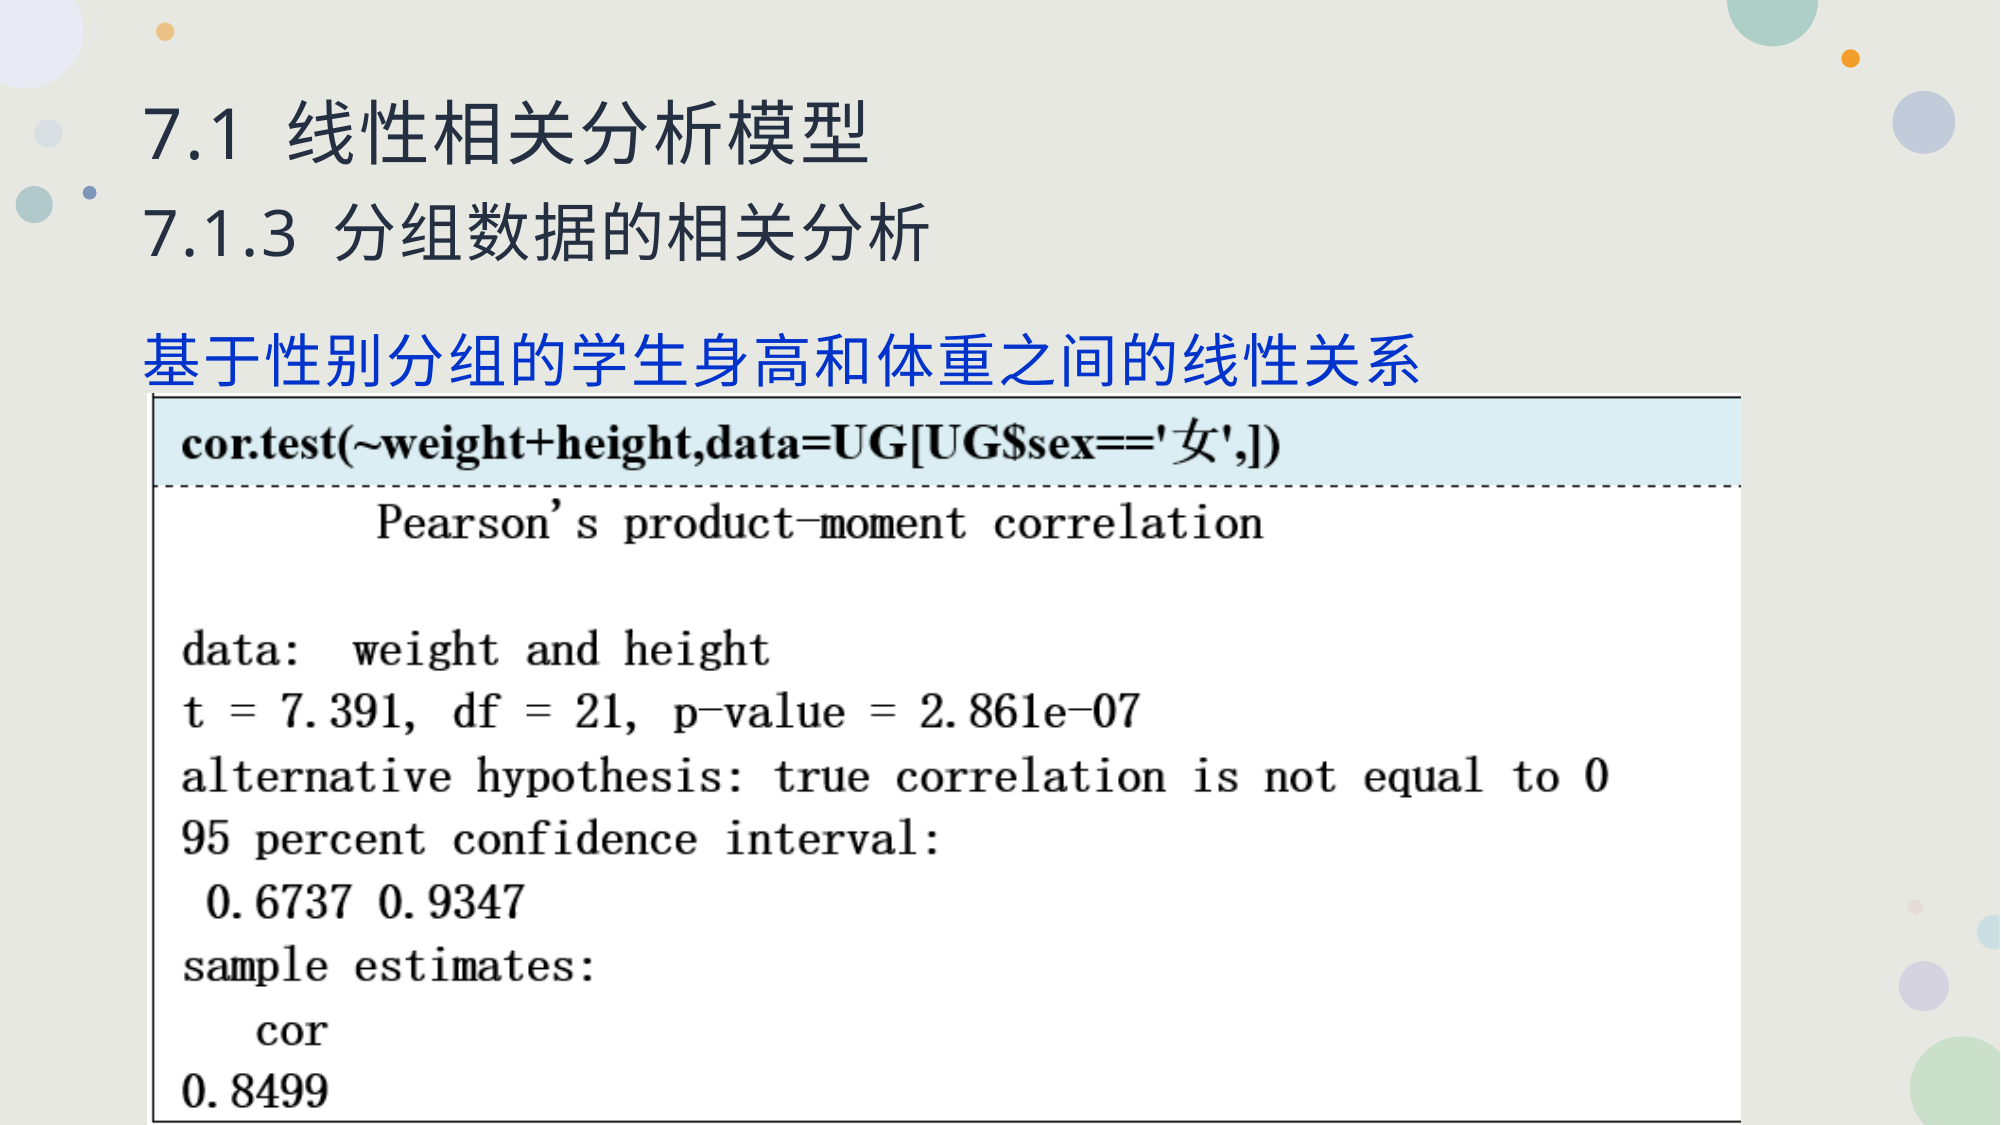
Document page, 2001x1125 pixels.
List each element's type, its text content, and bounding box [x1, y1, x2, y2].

list 基于性别分组的学生身高和体重之间的线性关系 [127, 299, 1877, 1125]
picture [146, 393, 1741, 1125]
title 7.1 线性相关分析模型 7.1.3 分组数据的相关分析 [127, 59, 1877, 278]
